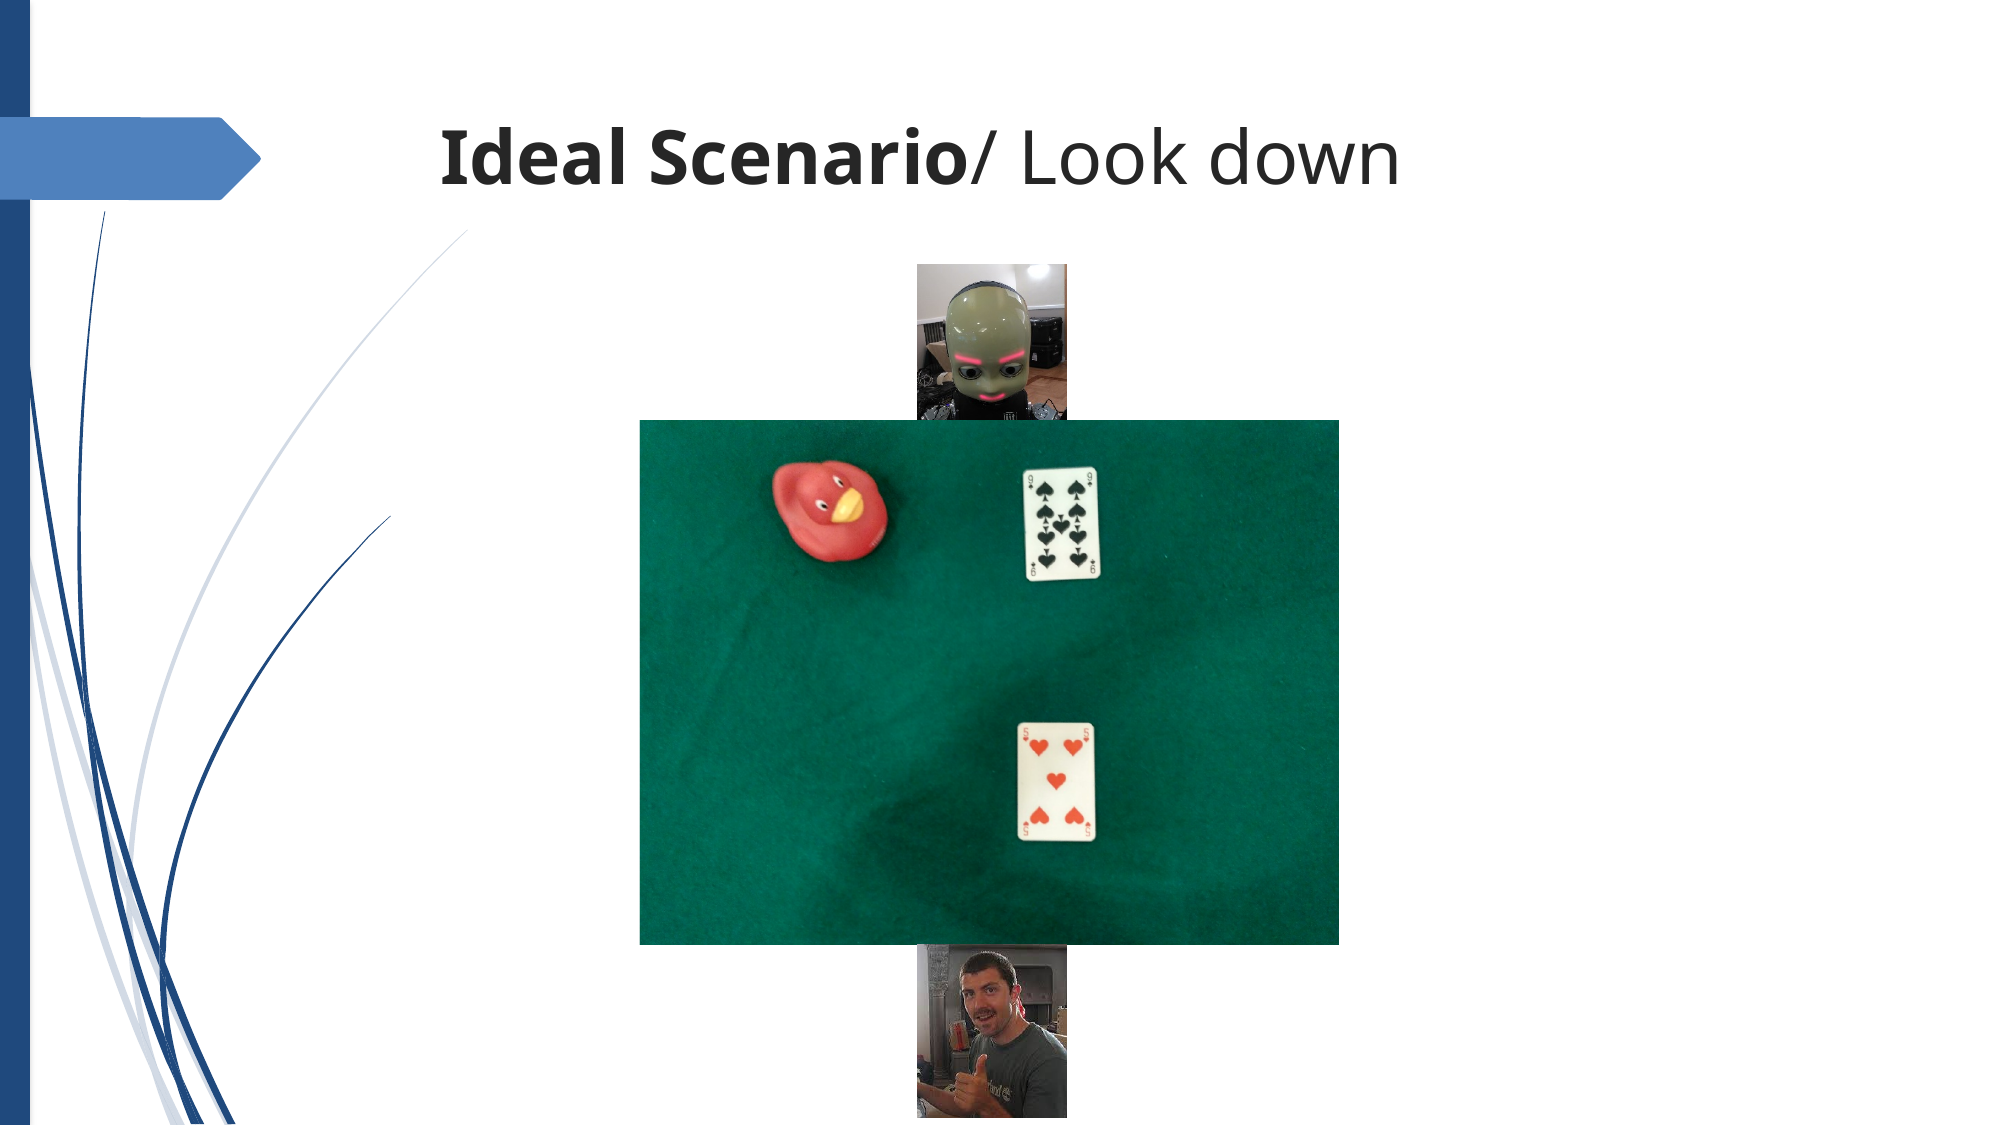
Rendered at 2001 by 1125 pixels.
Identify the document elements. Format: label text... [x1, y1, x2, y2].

text_box Ideal Scenario/ Look down [425, 102, 1888, 313]
picture [640, 263, 1338, 1119]
